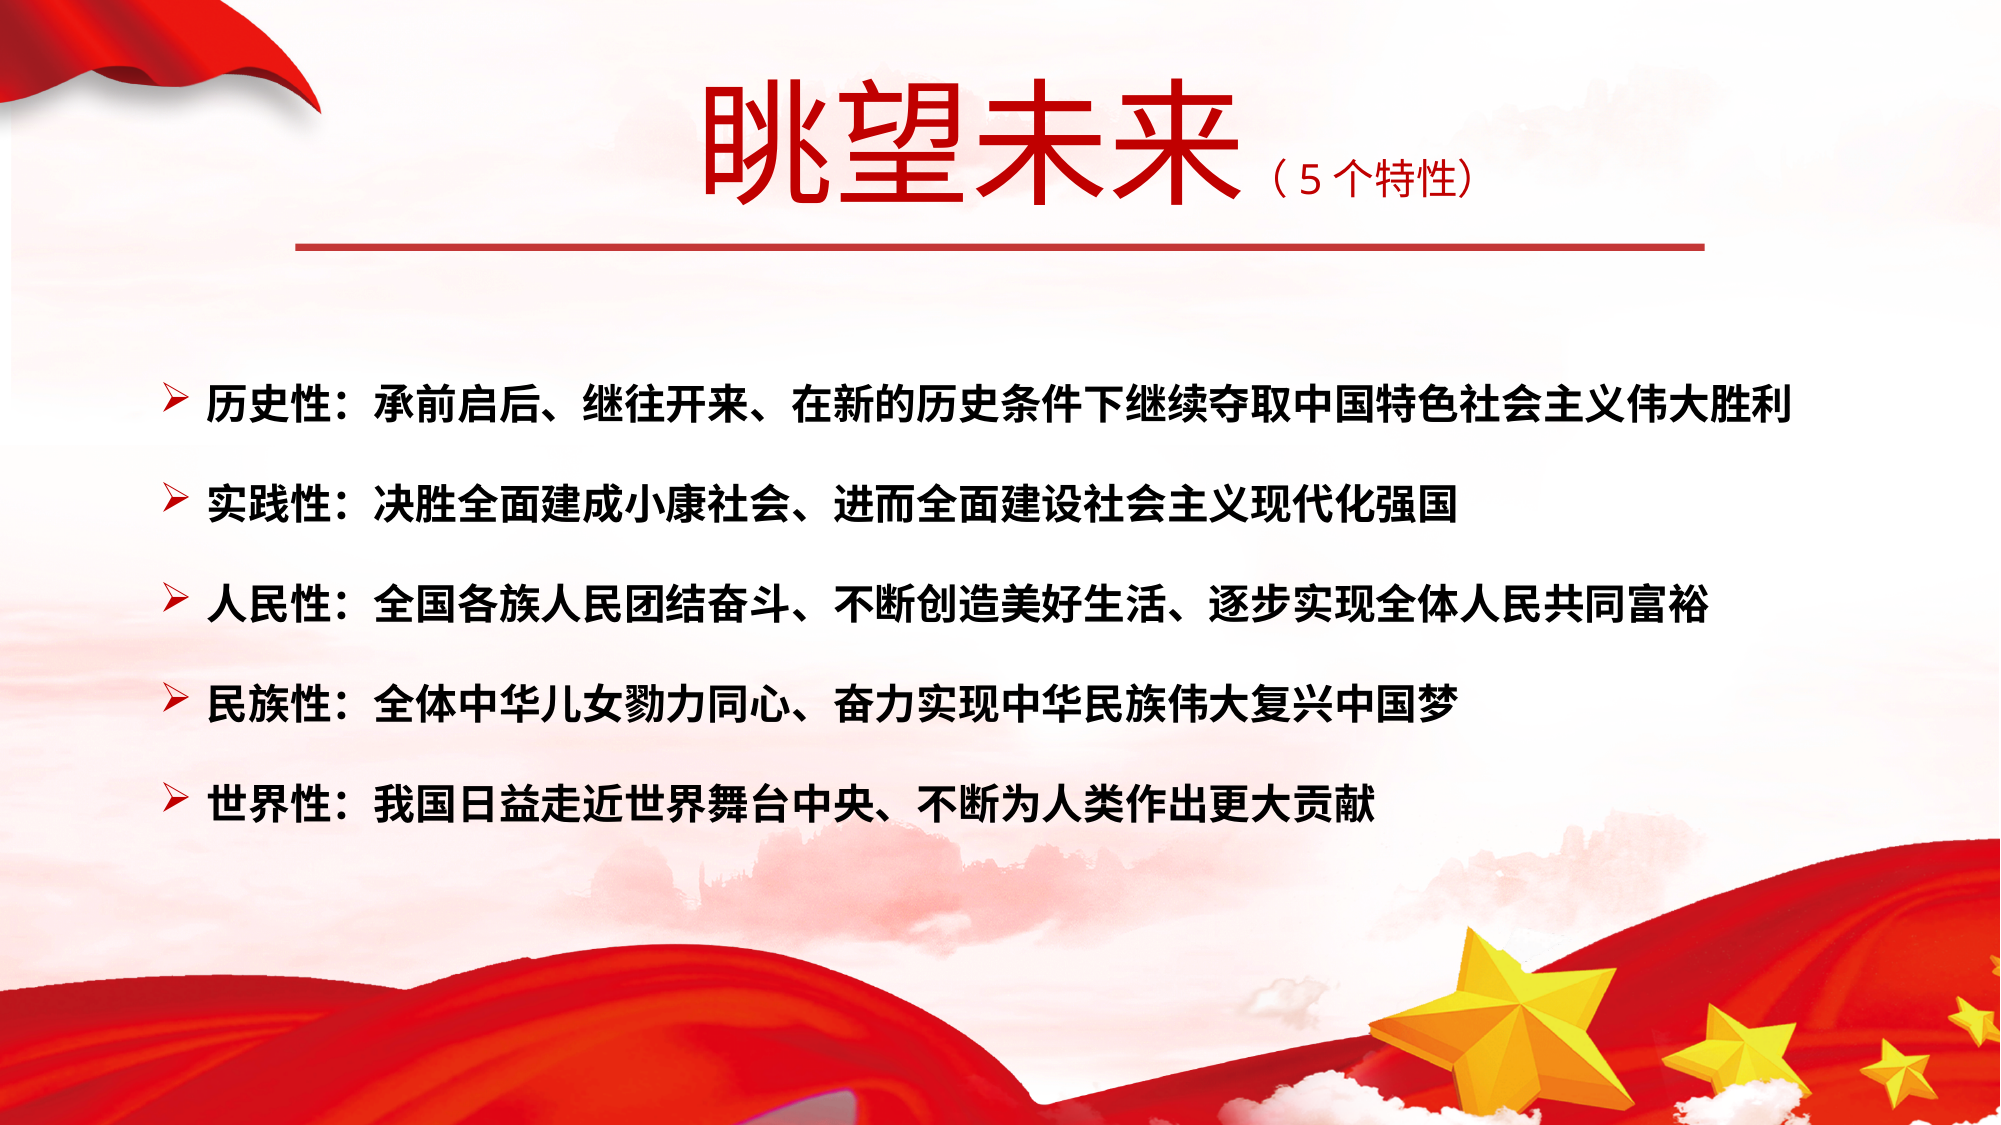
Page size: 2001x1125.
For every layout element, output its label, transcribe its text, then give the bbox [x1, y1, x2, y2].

text_box 眺望未来（5个特性） [681, 49, 1515, 230]
text_box 历史性：承前启后、继往开来、在新的历史条件下继续夺取中国特色社会主义伟大胜利 实践性：决胜全面建成小康社会、进而全面建设社会主义现代化强国 人民性：全国各族人民团结奋斗、不断创造美好生活、逐步实现全体人民共同富裕 民族性：全体中华儿女勠力同心、奋力实现中华民族伟大复兴中国梦 世界性：我国日益走近世界舞台中央、不断为人类作出更大贡献 [144, 320, 1856, 836]
picture [0, 0, 2001, 1125]
